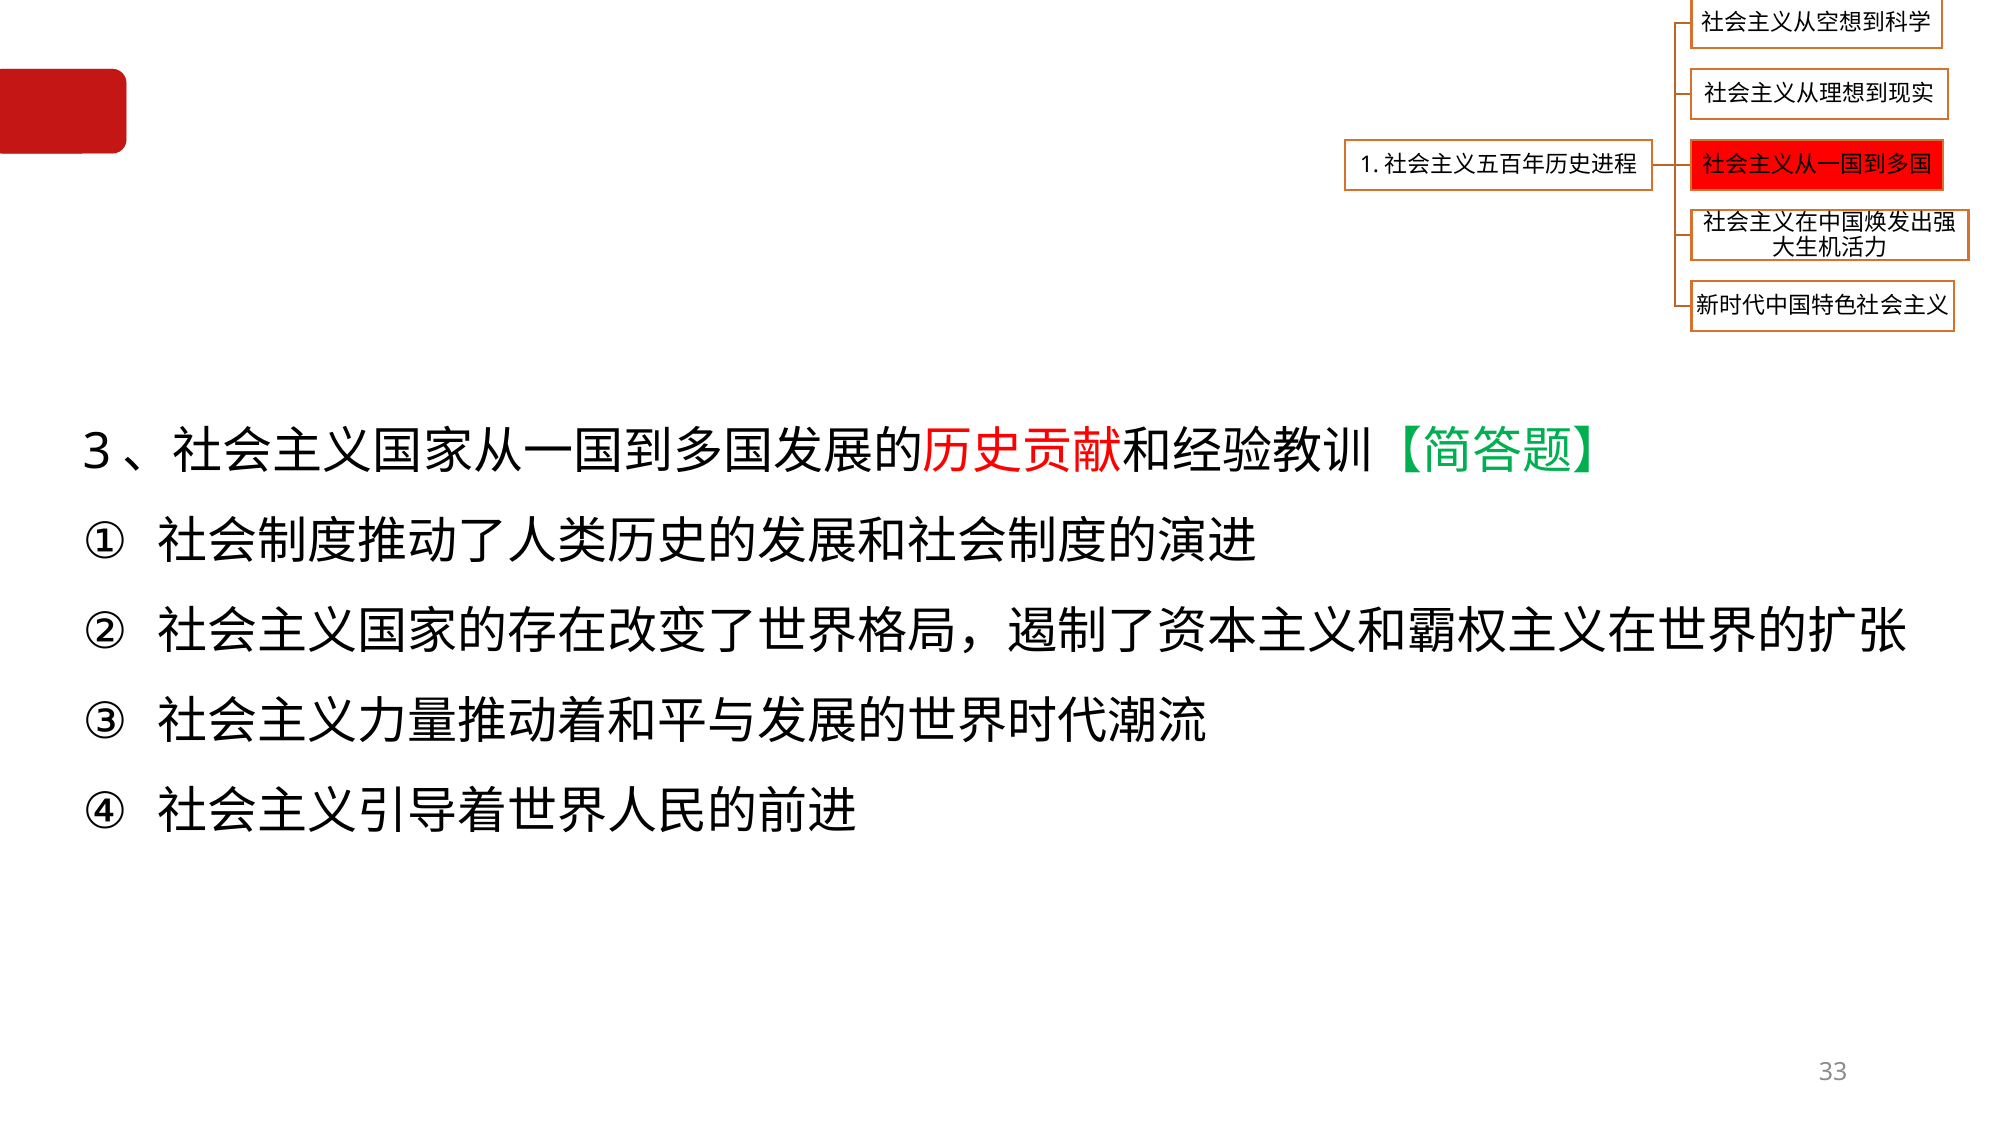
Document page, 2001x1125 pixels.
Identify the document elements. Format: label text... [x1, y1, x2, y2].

slide_number 33 [1412, 1042, 1863, 1103]
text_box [1298, 0, 2000, 332]
text_box 3、社会主义国家从一国到多国发展的历史贡献和经验教训【简答题】 社会制度推动了人类历史的发展和社会制度的演进 社会主义国家的存在改变了世界格局，遏制了资本主义和霸权主义在世界的扩张 社会主义力量推动着和平与发展的世界时代潮流 社会主义引导着世界人民的前进 [67, 381, 2000, 846]
